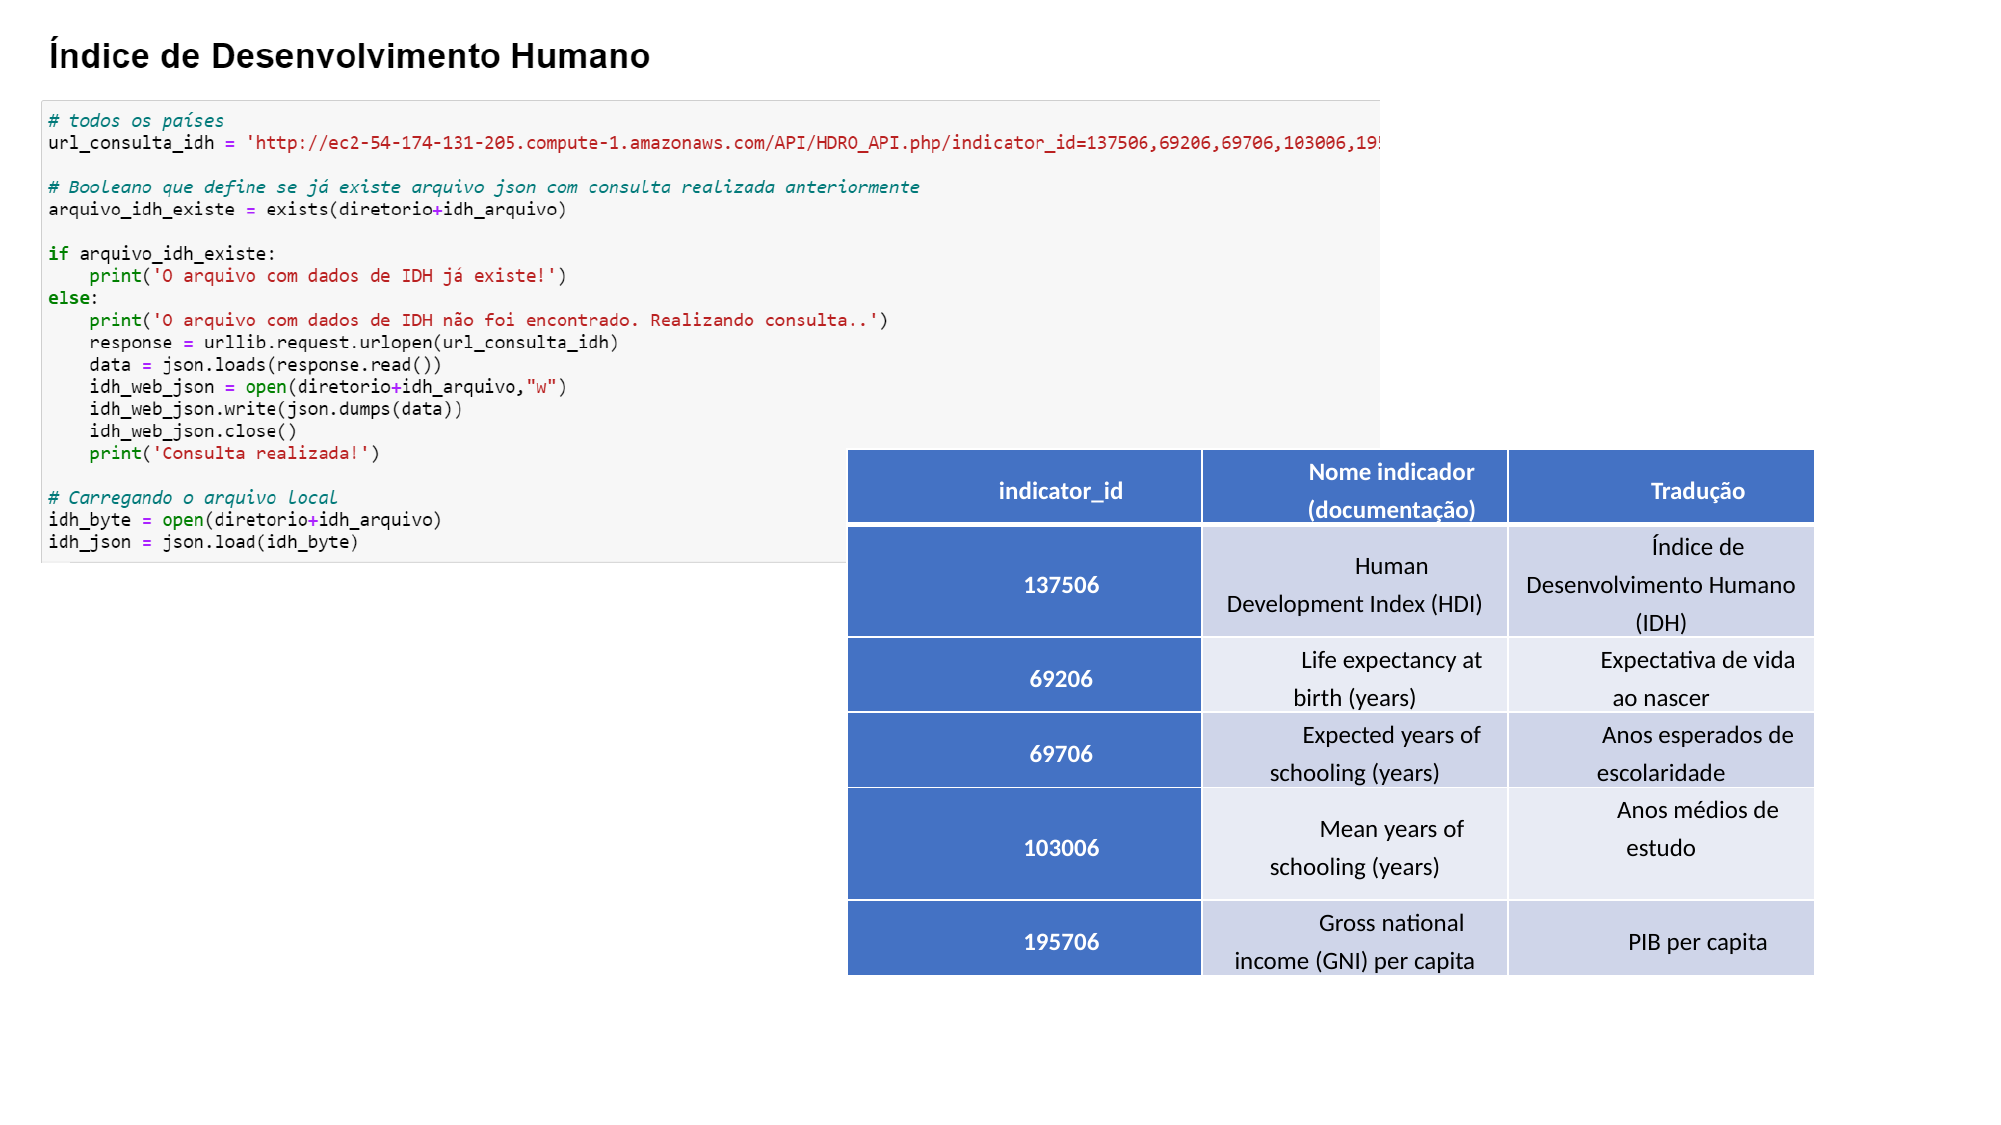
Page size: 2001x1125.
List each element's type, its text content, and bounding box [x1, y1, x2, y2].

picture [38, 25, 1380, 563]
table_cell Expected years of schooling (years) [1203, 713, 1507, 787]
table_cell 69706 [848, 713, 1201, 787]
table_cell PIB per capita [1509, 901, 1814, 975]
table_cell Anos médios de estudo [1509, 788, 1814, 899]
table_cell Mean years of schooling (years) [1203, 788, 1507, 899]
table_cell Expectativa de vida ao nascer [1509, 638, 1814, 711]
table_cell Anos esperados de escolaridade [1509, 713, 1814, 787]
table_cell 137506 [848, 563, 1201, 636]
table_cell 195706 [848, 901, 1201, 975]
table_header Tradução [1509, 450, 1814, 522]
table_header Nome indicador (documentação) [1380, 450, 1507, 522]
table_cell 103006 [848, 788, 1201, 899]
table_cell 69206 [848, 638, 1201, 711]
table_cell Human Development Index (HDI) [1203, 527, 1507, 636]
table_cell Gross national income (GNI) per capita [1203, 901, 1507, 975]
table_cell Índice de Desenvolvimento Humano (IDH) [1509, 527, 1814, 636]
table_cell Life expectancy at birth (years) [1203, 638, 1507, 711]
